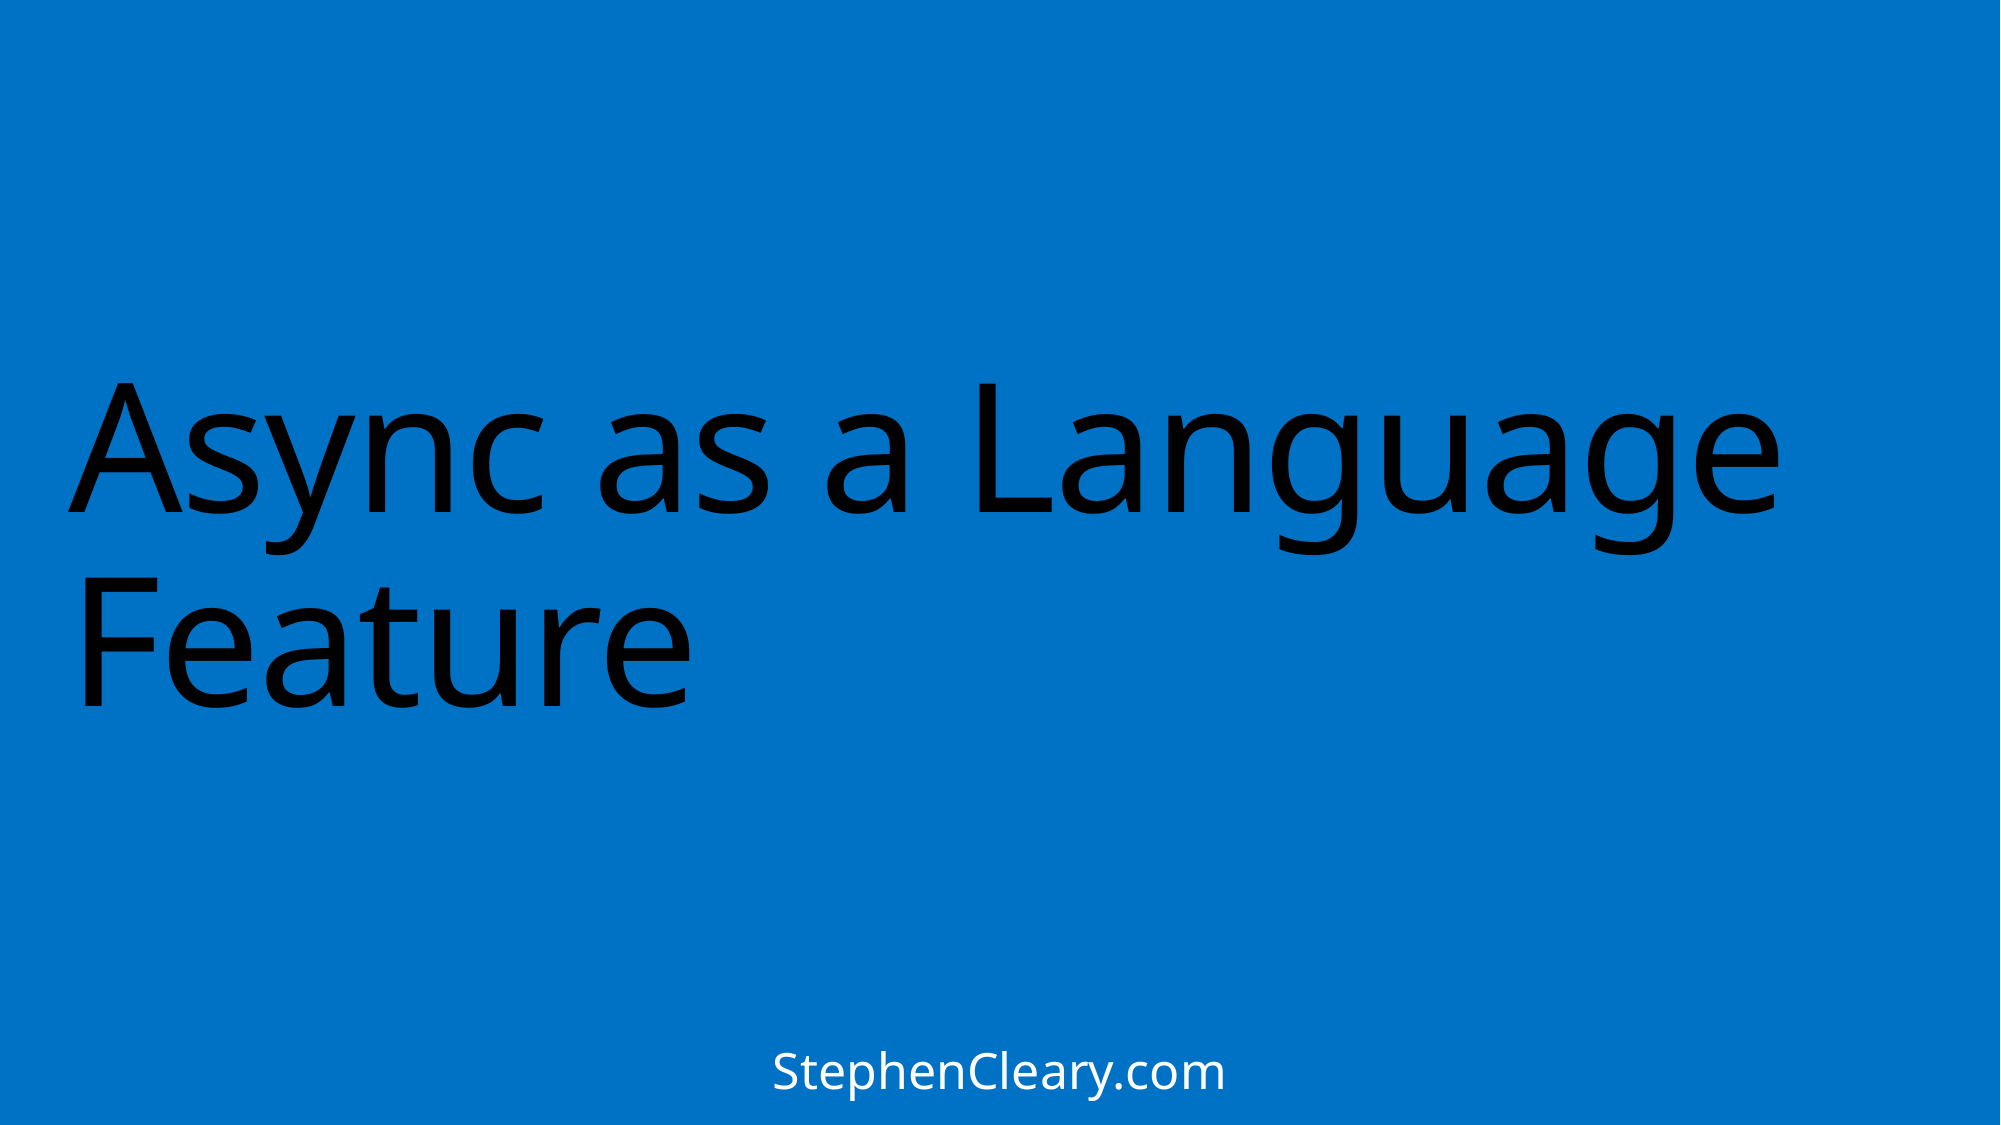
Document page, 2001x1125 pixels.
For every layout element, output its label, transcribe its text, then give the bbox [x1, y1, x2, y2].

title Async as a Language Feature [44, 341, 1956, 637]
